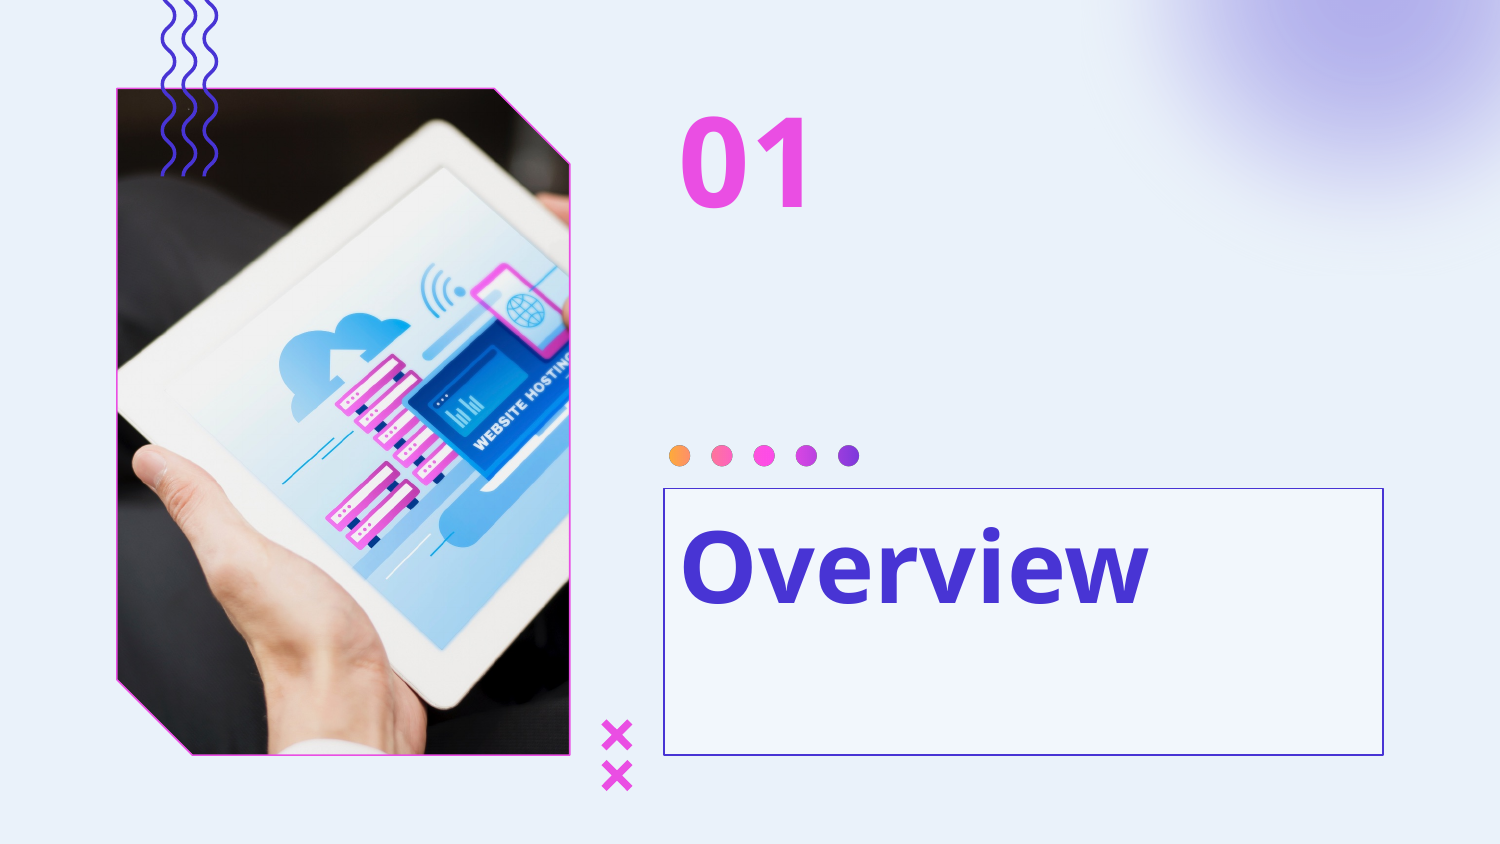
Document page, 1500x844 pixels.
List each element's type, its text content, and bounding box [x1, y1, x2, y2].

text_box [160, 0, 219, 177]
picture [116, 88, 570, 756]
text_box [580, 739, 653, 771]
title Overview [663, 488, 1384, 756]
picture [663, 440, 867, 473]
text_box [1081, 0, 1500, 280]
title 01 [663, 88, 906, 227]
